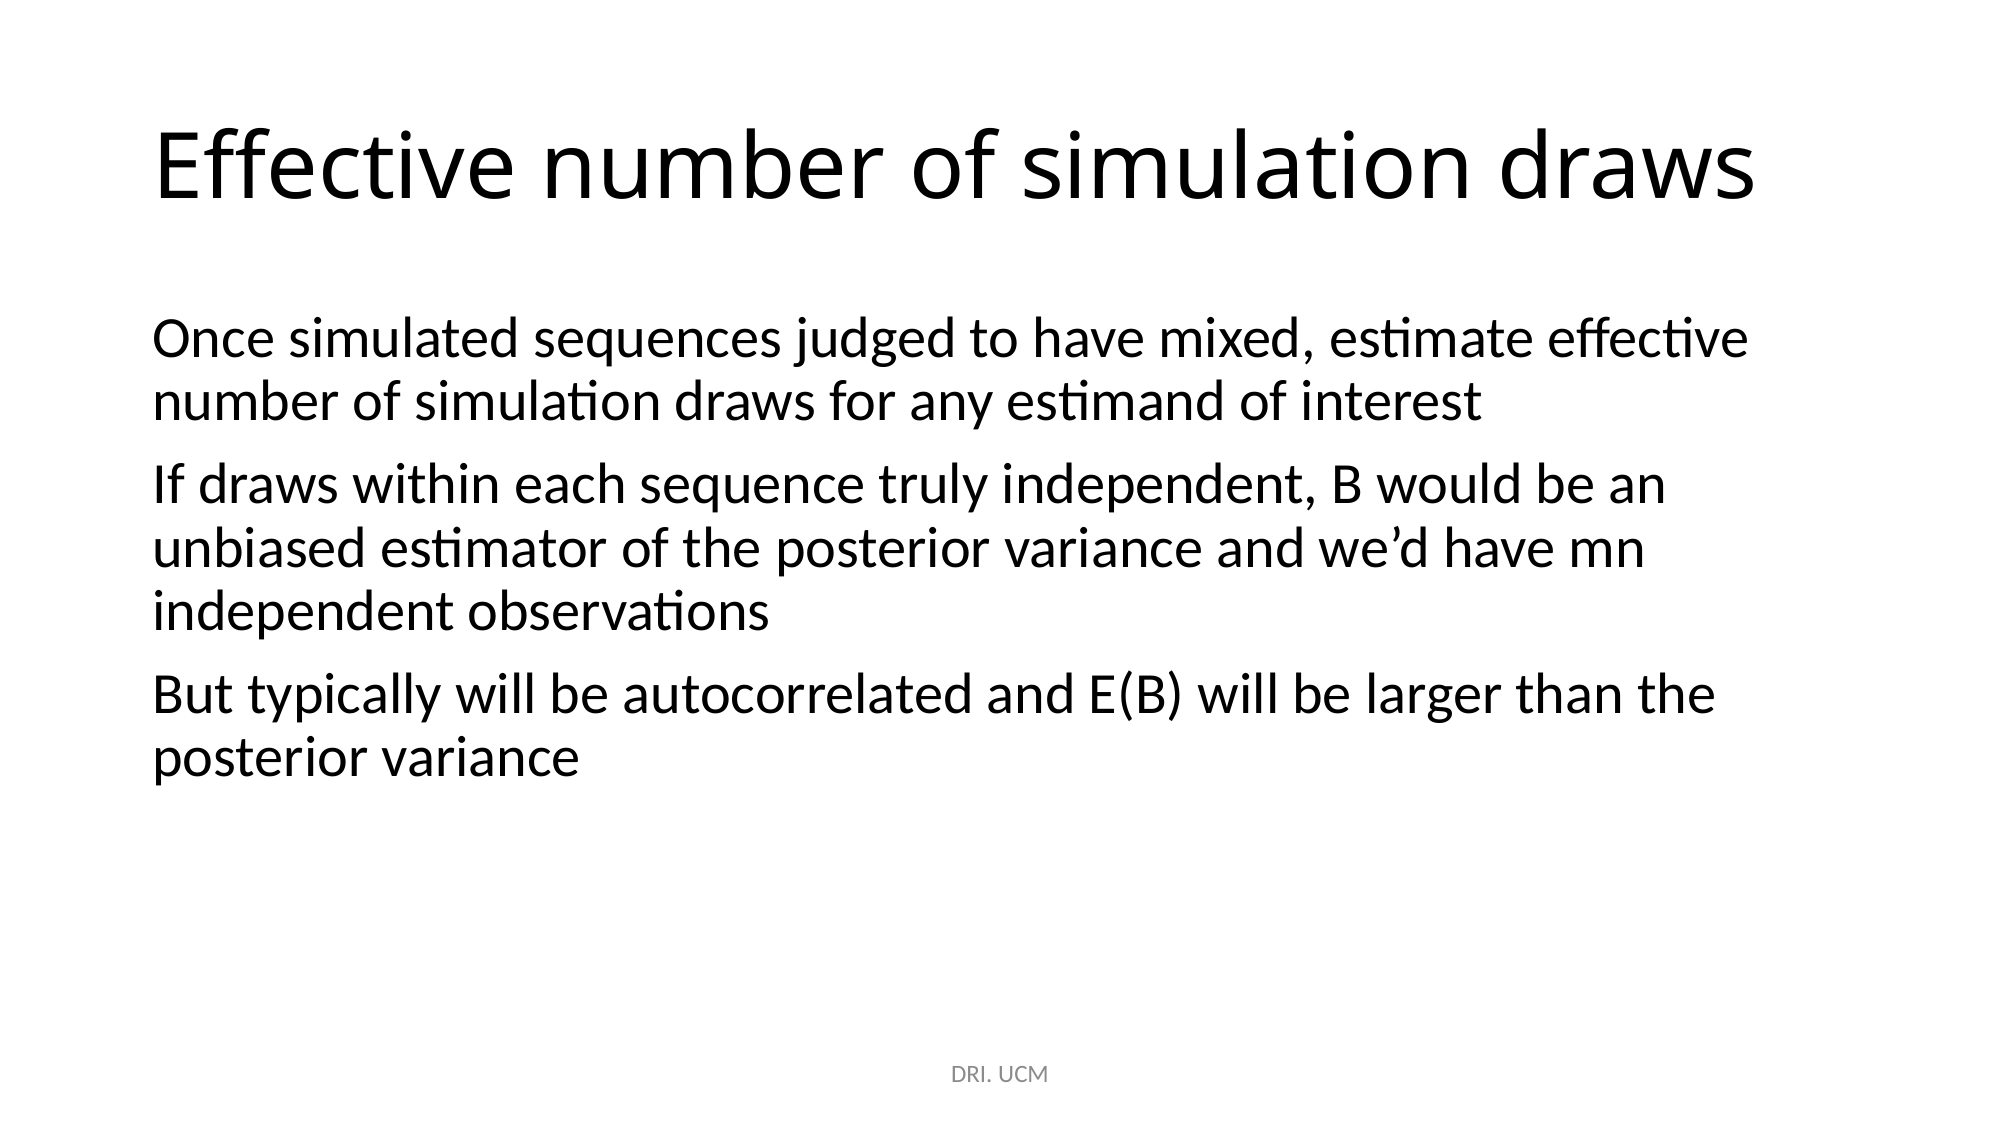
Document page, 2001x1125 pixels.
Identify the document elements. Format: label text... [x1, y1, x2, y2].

list Once simulated sequences judged to have mixed, estimate effective number of simulation draws for any estimand of interest If draws within each sequence truly independent, B would be an unbiased estimator of the posterior variance and we’d have mn independent observations But typically will be autocorrelated and E(B) will be larger than the posterior variance [137, 299, 1863, 1014]
footer DRI. UCM [662, 1042, 1338, 1103]
title Effective number of simulation draws [137, 59, 1863, 278]
